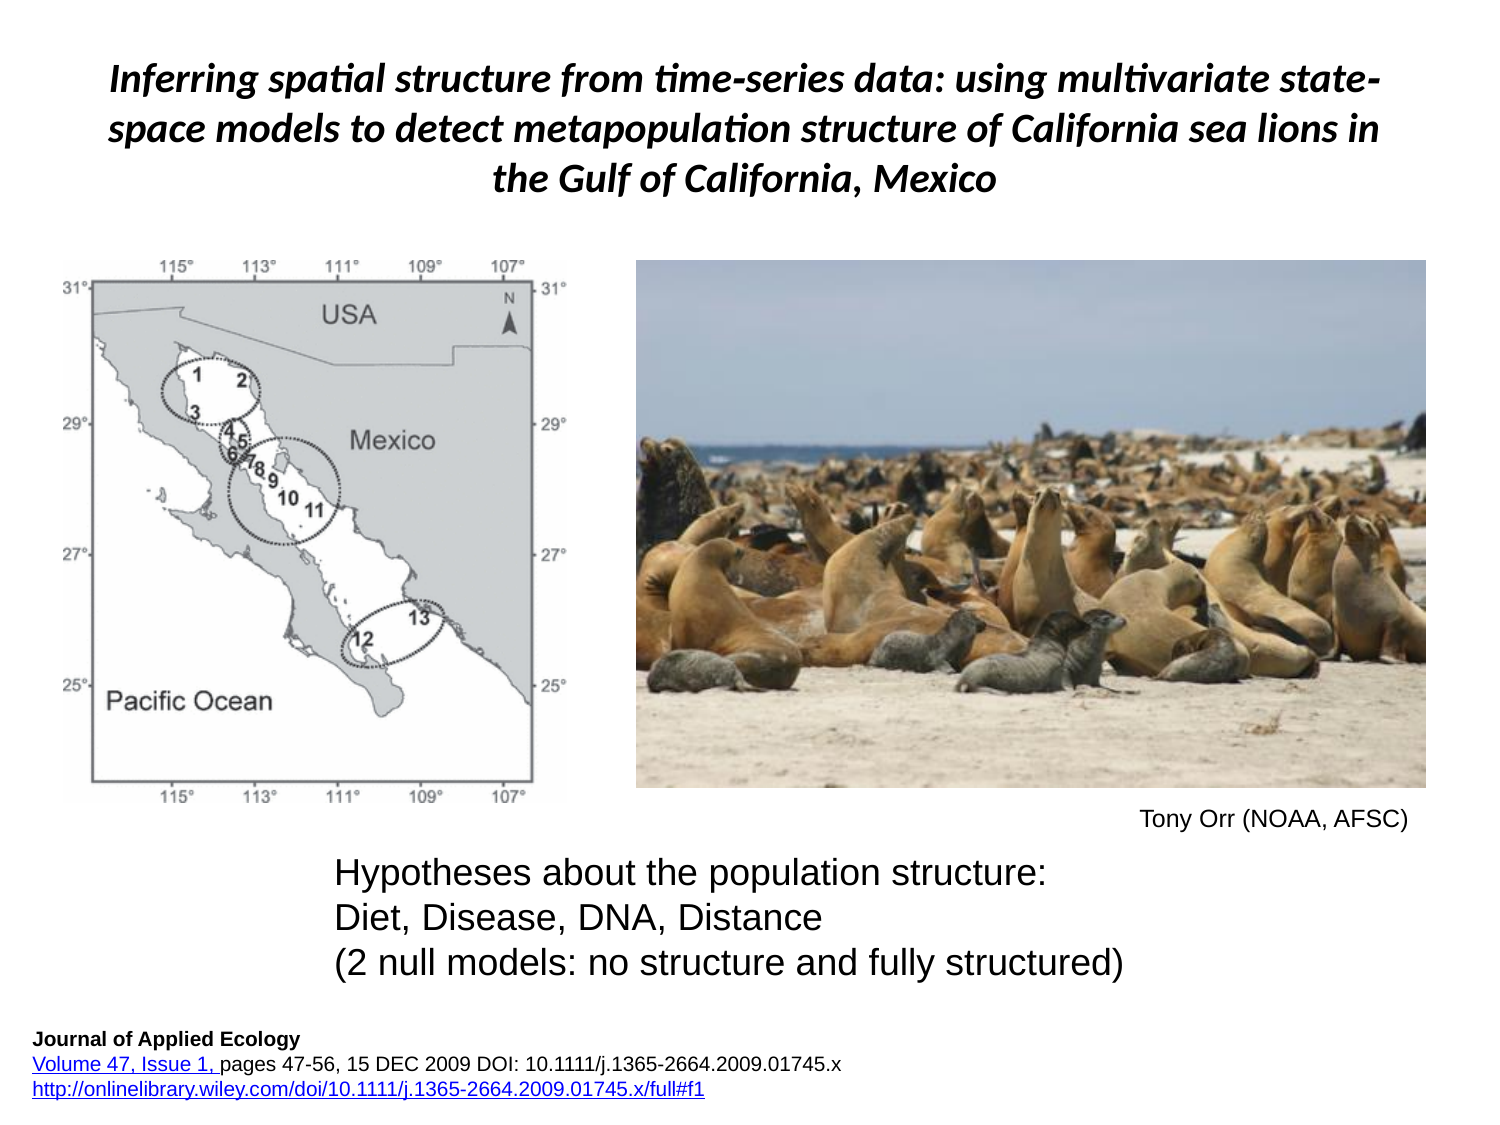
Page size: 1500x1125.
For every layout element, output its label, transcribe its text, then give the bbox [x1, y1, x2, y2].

picture [635, 260, 1426, 788]
picture [62, 260, 567, 803]
text_box Tony Orr (NOAA, AFSC) [1124, 796, 1425, 840]
text_box Journal of Applied Ecology Volume 47, Issue 1, pages 47-56, 15 DEC 2009 DOI: 10.1111/j.1365-2664.2009.01745.x http://onlinelibrary.wiley.com/doi/10.1111/j.1365-2664.2009.01745.x/full#f1 [18, 1017, 1045, 1101]
text_box Hypotheses about the population structure: Diet, Disease, DNA, Distance (2 null models: no structure and fully structured) [319, 840, 1151, 991]
title Inferring spatial structure from time‐series data: using multivariate state‐space models to detect metapopulation structure of California sea lions in the Gulf of California, Mexico [69, 68, 1420, 188]
